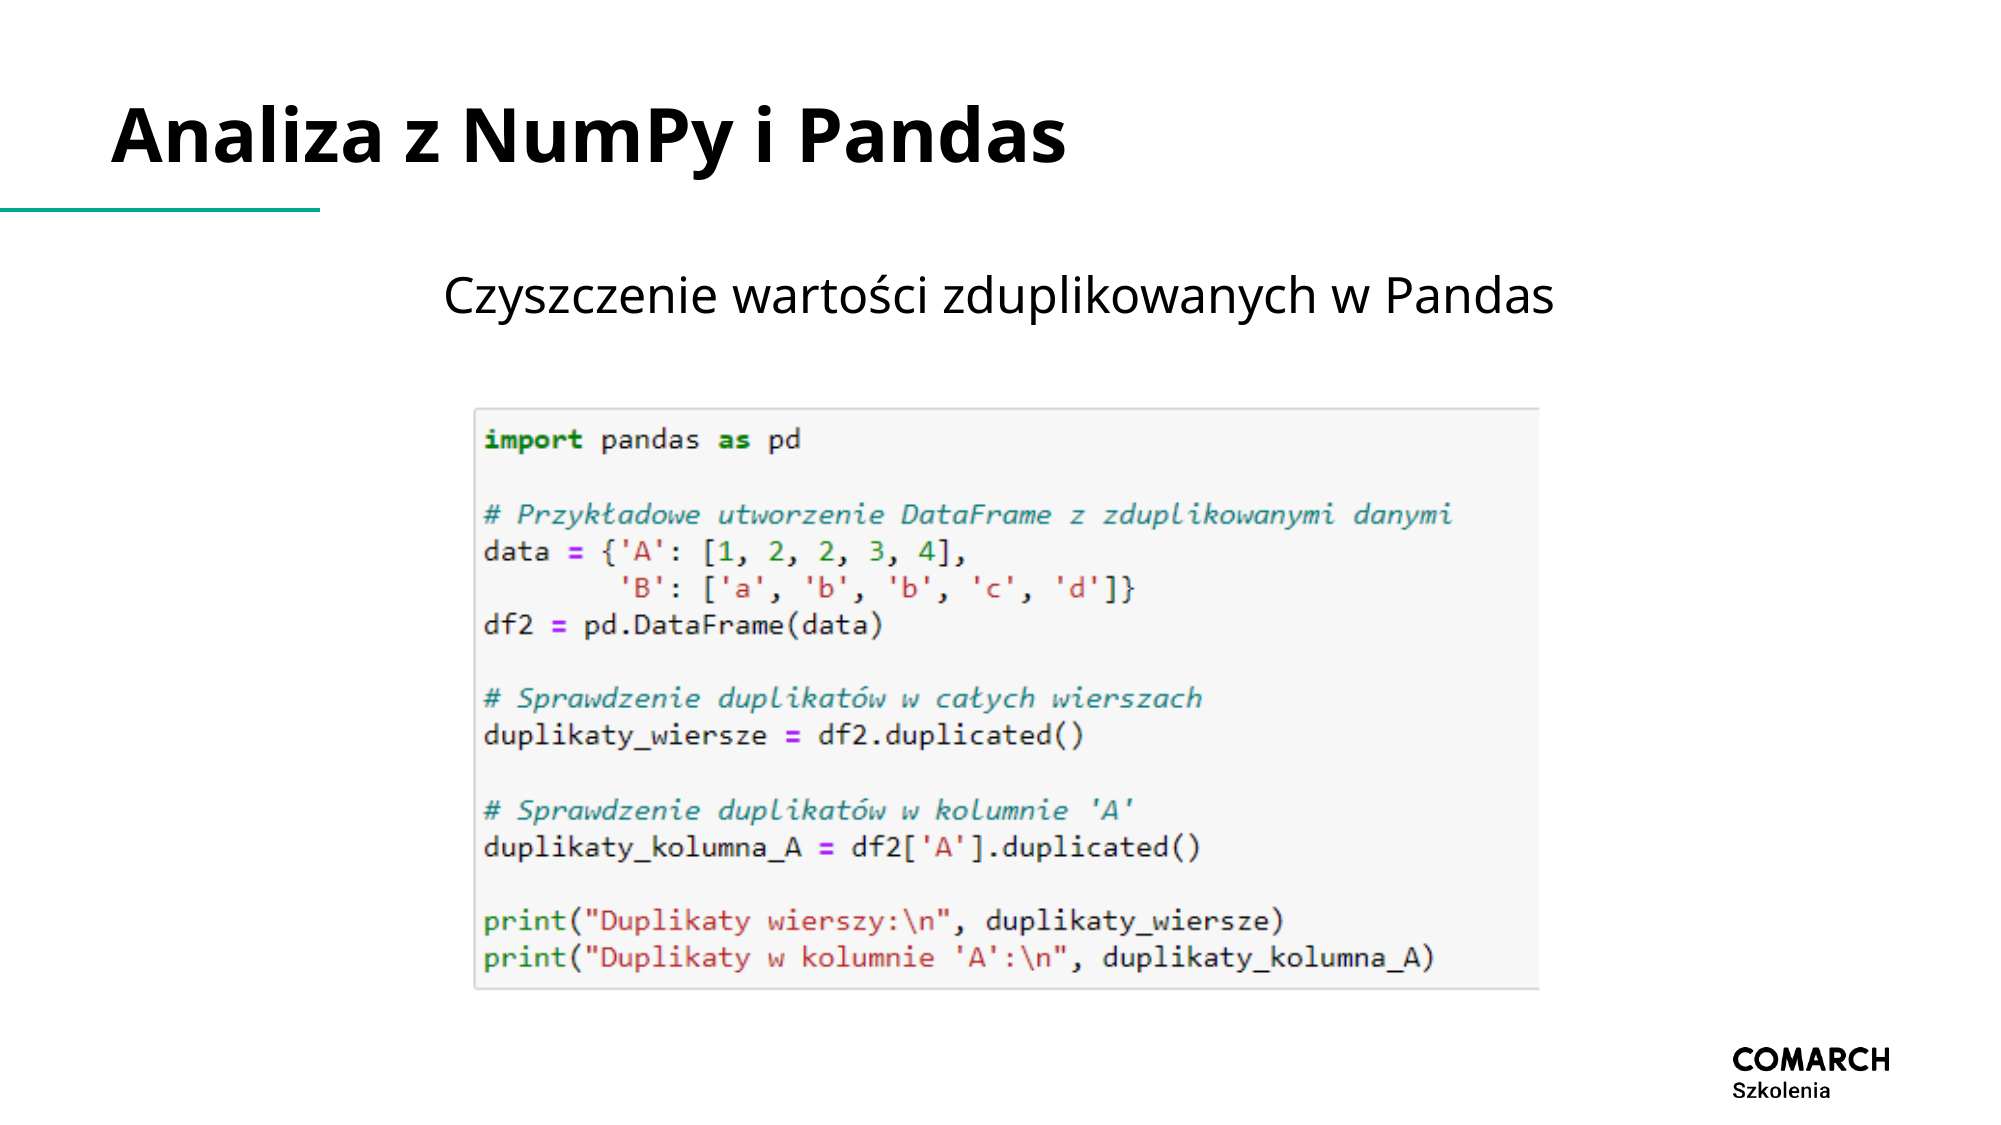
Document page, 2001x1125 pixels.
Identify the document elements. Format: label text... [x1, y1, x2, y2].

picture [460, 387, 1540, 1000]
picture [1733, 1047, 1889, 1098]
list Czyszczenie wartości zduplikowanych w Pandas [111, 243, 1889, 1000]
title Analiza z NumPy i Pandas [111, 0, 1889, 185]
